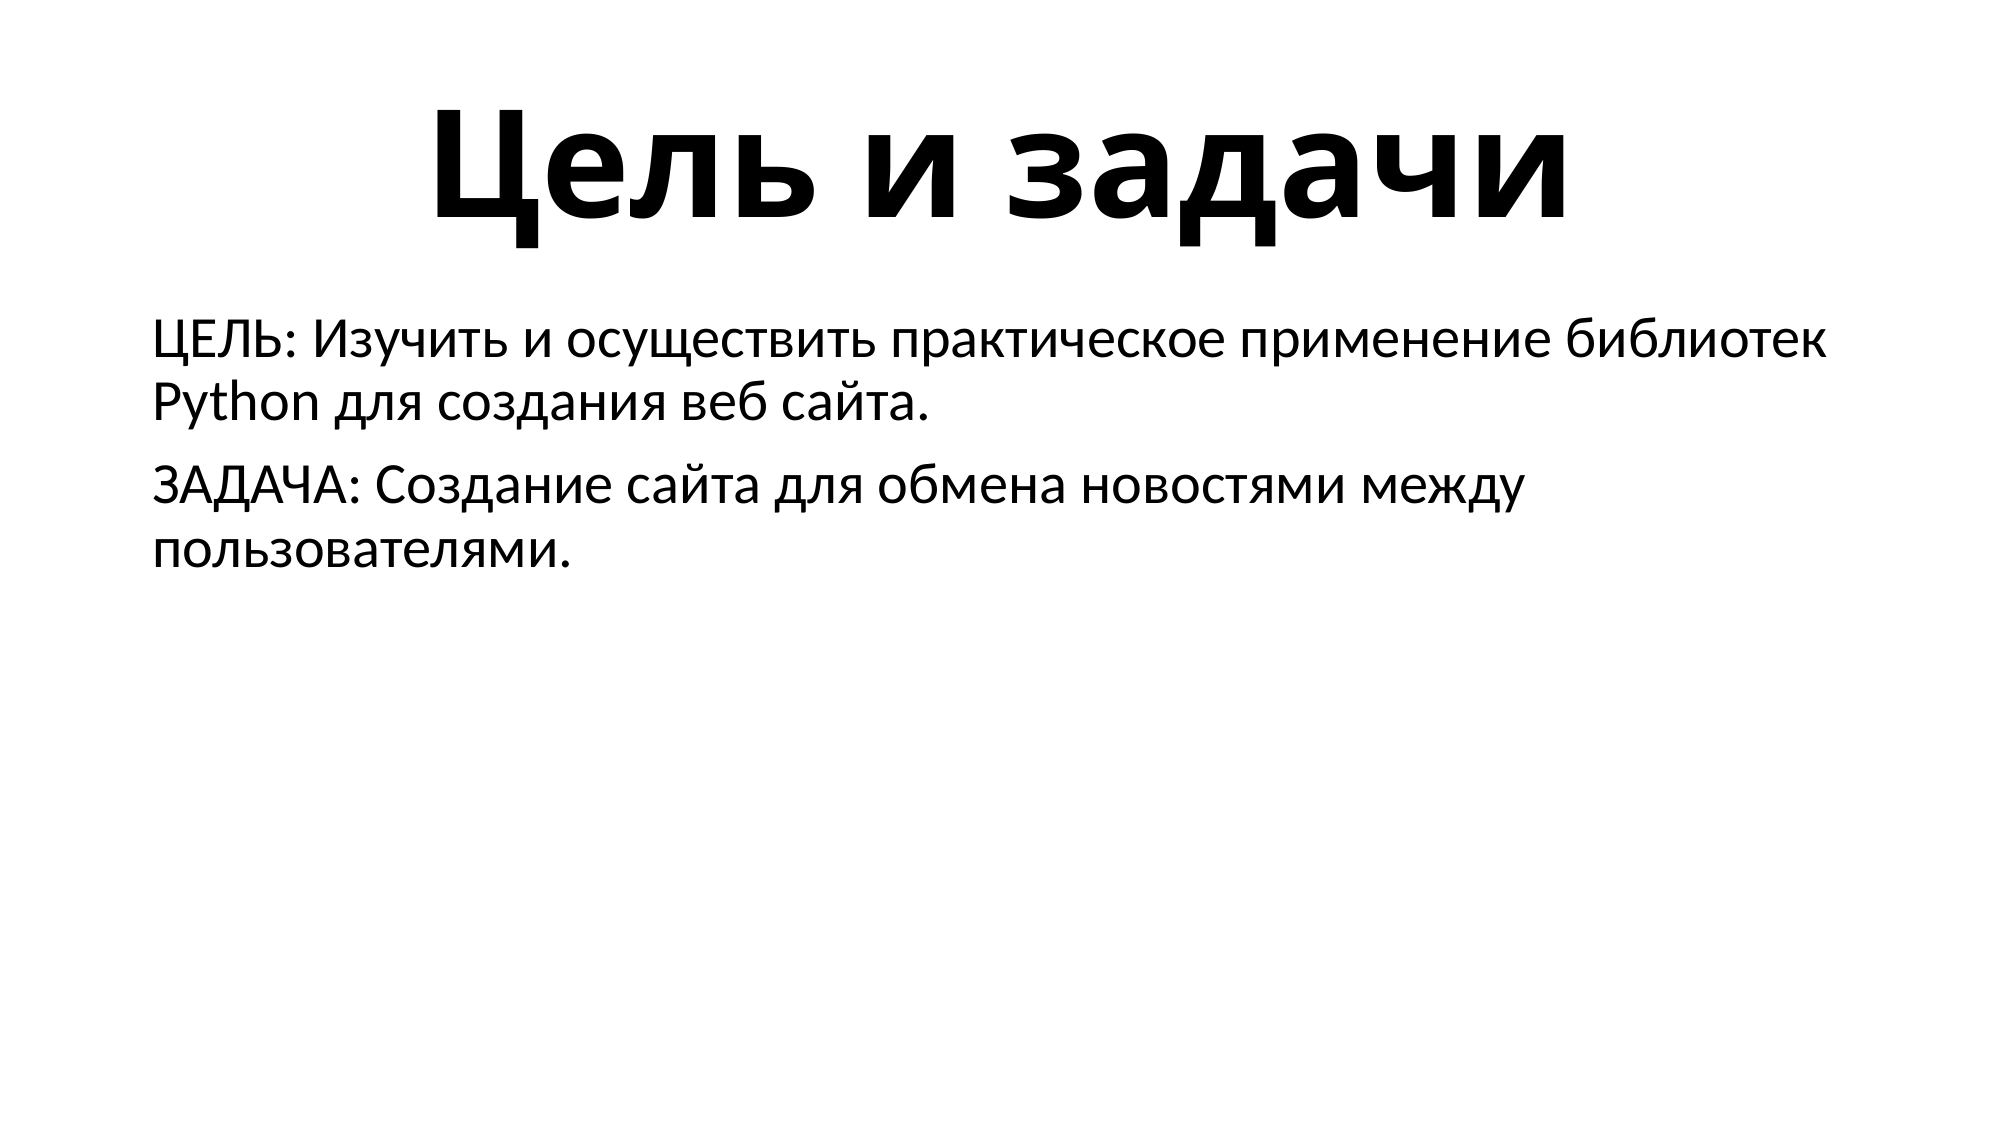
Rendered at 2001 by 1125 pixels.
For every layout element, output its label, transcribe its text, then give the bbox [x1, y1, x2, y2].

list ЦЕЛЬ: Изучить и осуществить практическое применение библиотек Python для создания веб сайта. ЗАДАЧА: Создание сайта для обмена новостями между пользователями. [137, 299, 1863, 1014]
title Цель и задачи [137, 59, 1863, 278]
